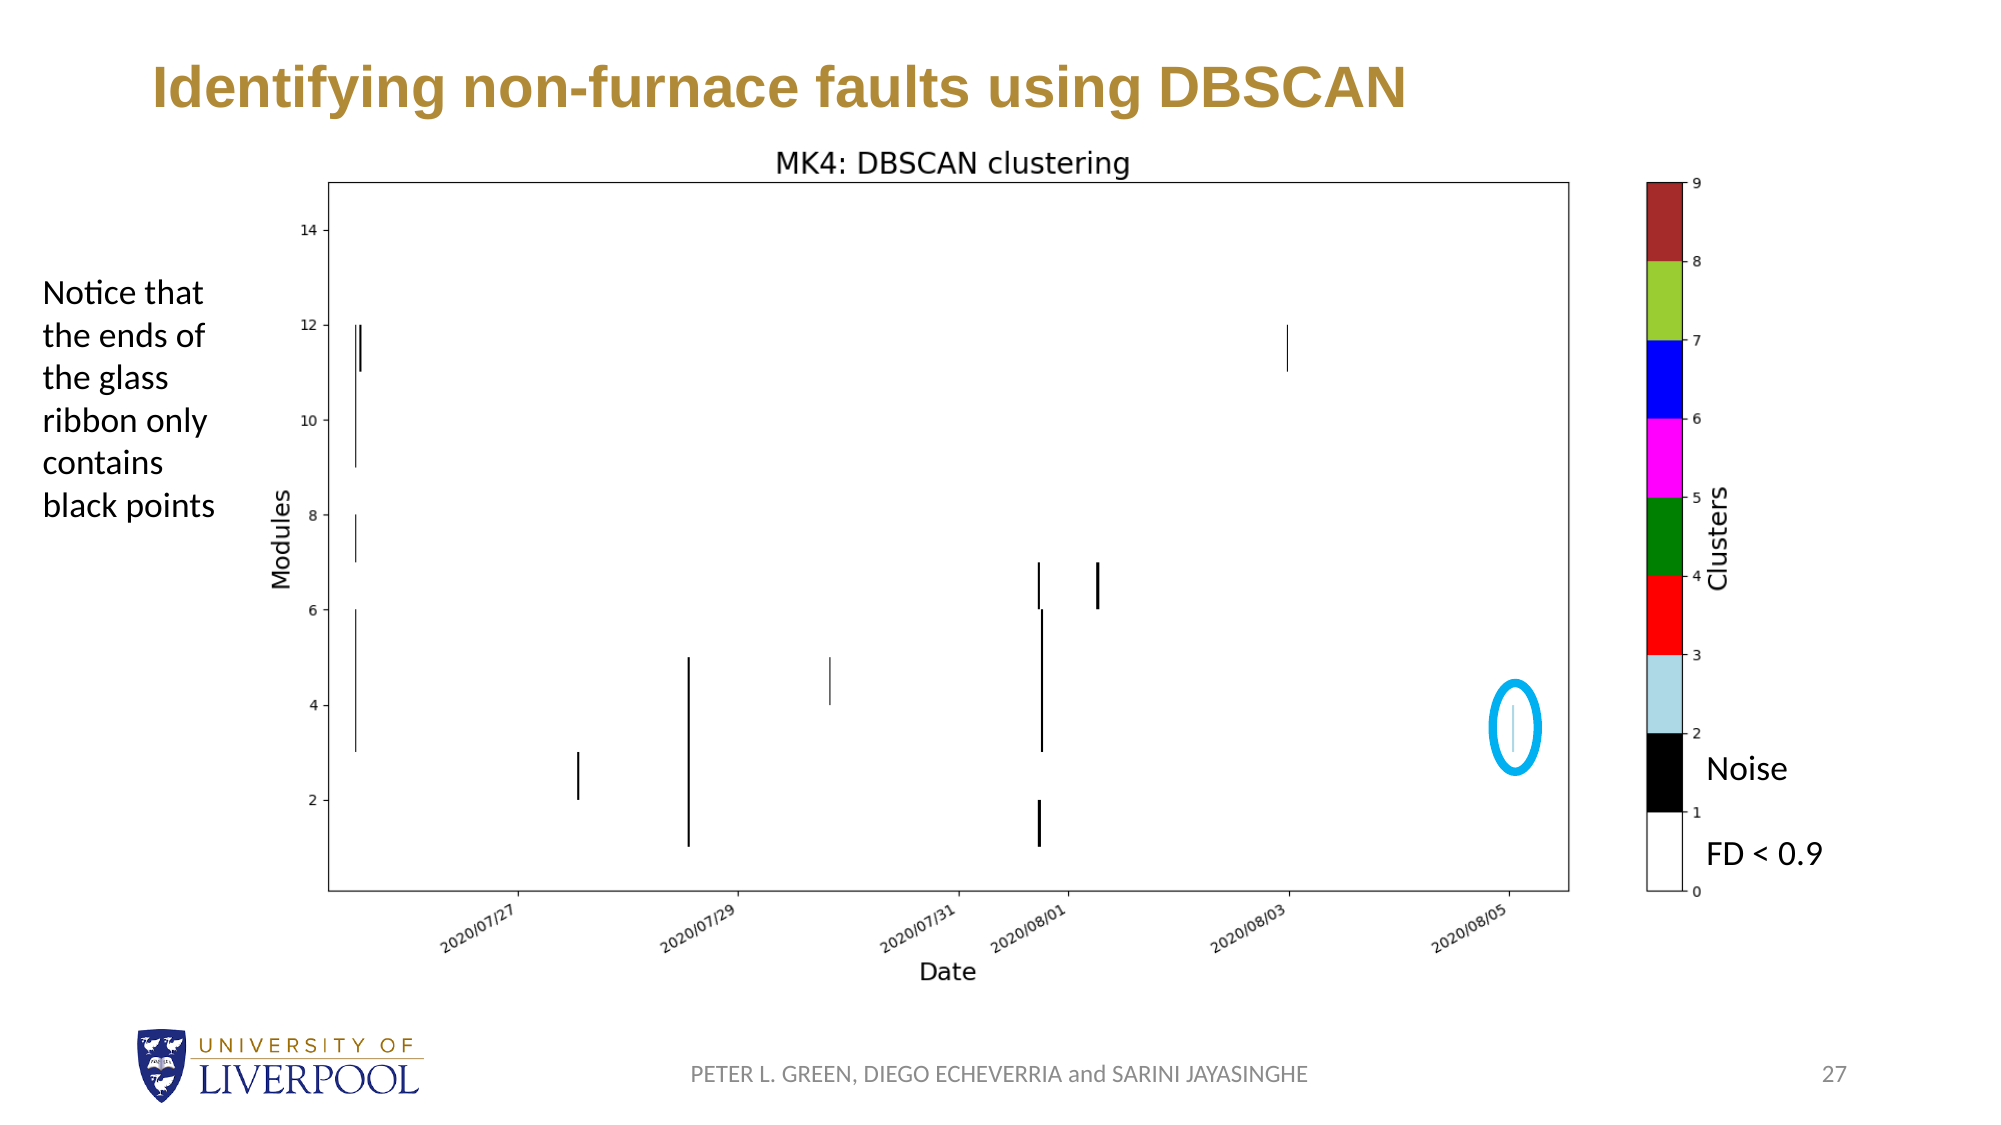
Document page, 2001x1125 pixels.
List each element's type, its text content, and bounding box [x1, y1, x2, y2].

text_box FD < 0.9 [1734, 823, 1873, 881]
title Identifying non-furnace faults using DBSCAN [137, 59, 1863, 118]
picture [266, 144, 1734, 984]
text_box Notice that the ends of the glass ribbon only contains black points [27, 261, 248, 532]
footer PETER L. GREEN, DIEGO ECHEVERRIA and SARINI JAYASINGHE [662, 1042, 1338, 1103]
text_box Noise [1734, 737, 1873, 796]
picture [137, 1029, 424, 1103]
slide_number 27 [1412, 1042, 1863, 1103]
